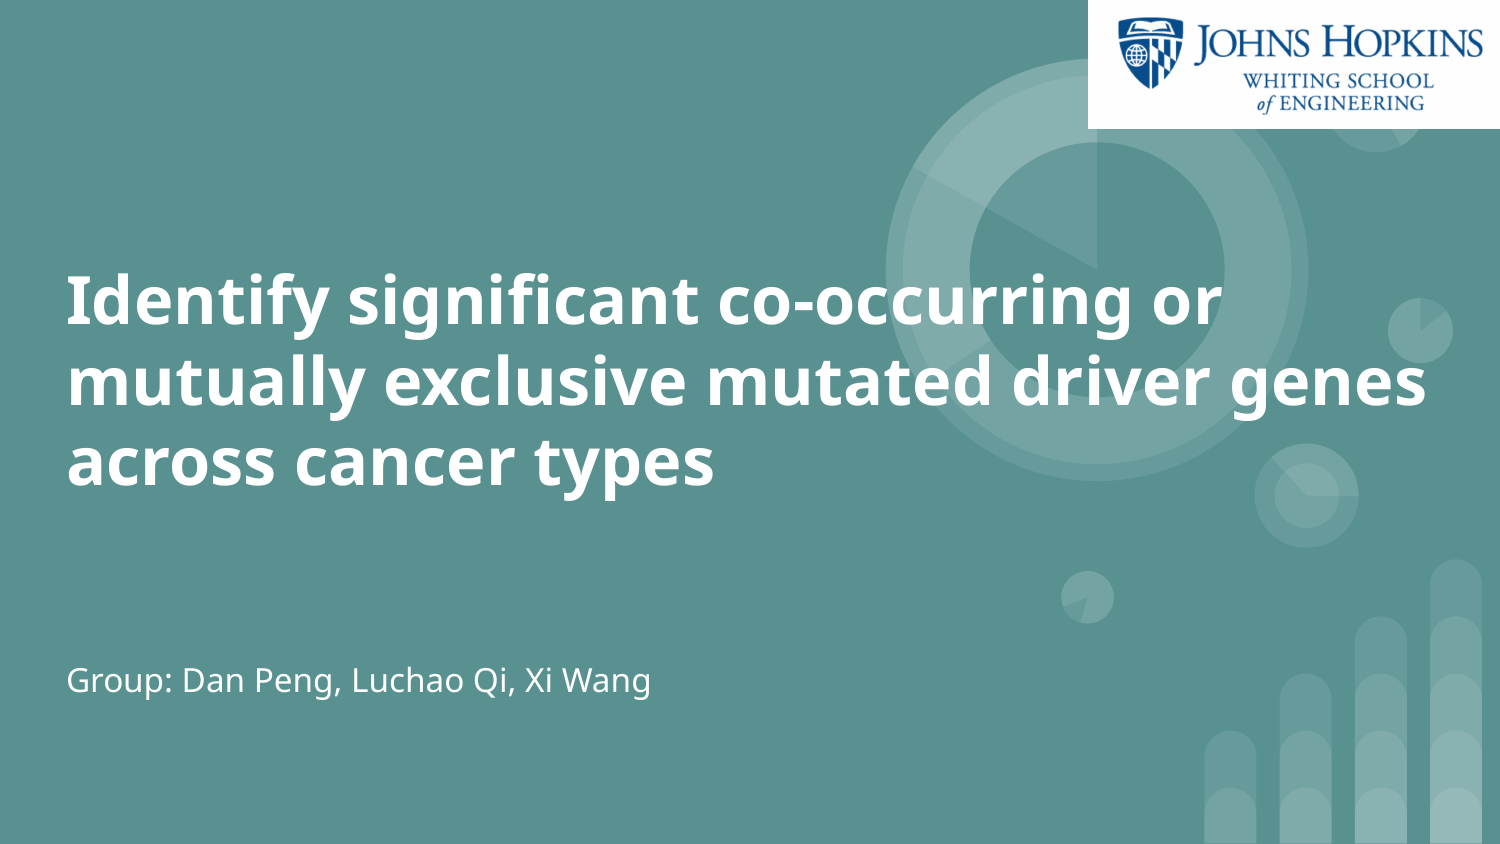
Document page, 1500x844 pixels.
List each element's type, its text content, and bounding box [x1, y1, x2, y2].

title Identify significant co-occurring or mutually exclusive mutated driver genes across cancer types [51, 209, 1449, 547]
subtitle Group: Dan Peng, Luchao Qi, Xi Wang [51, 644, 1449, 775]
picture [1088, 0, 1500, 129]
